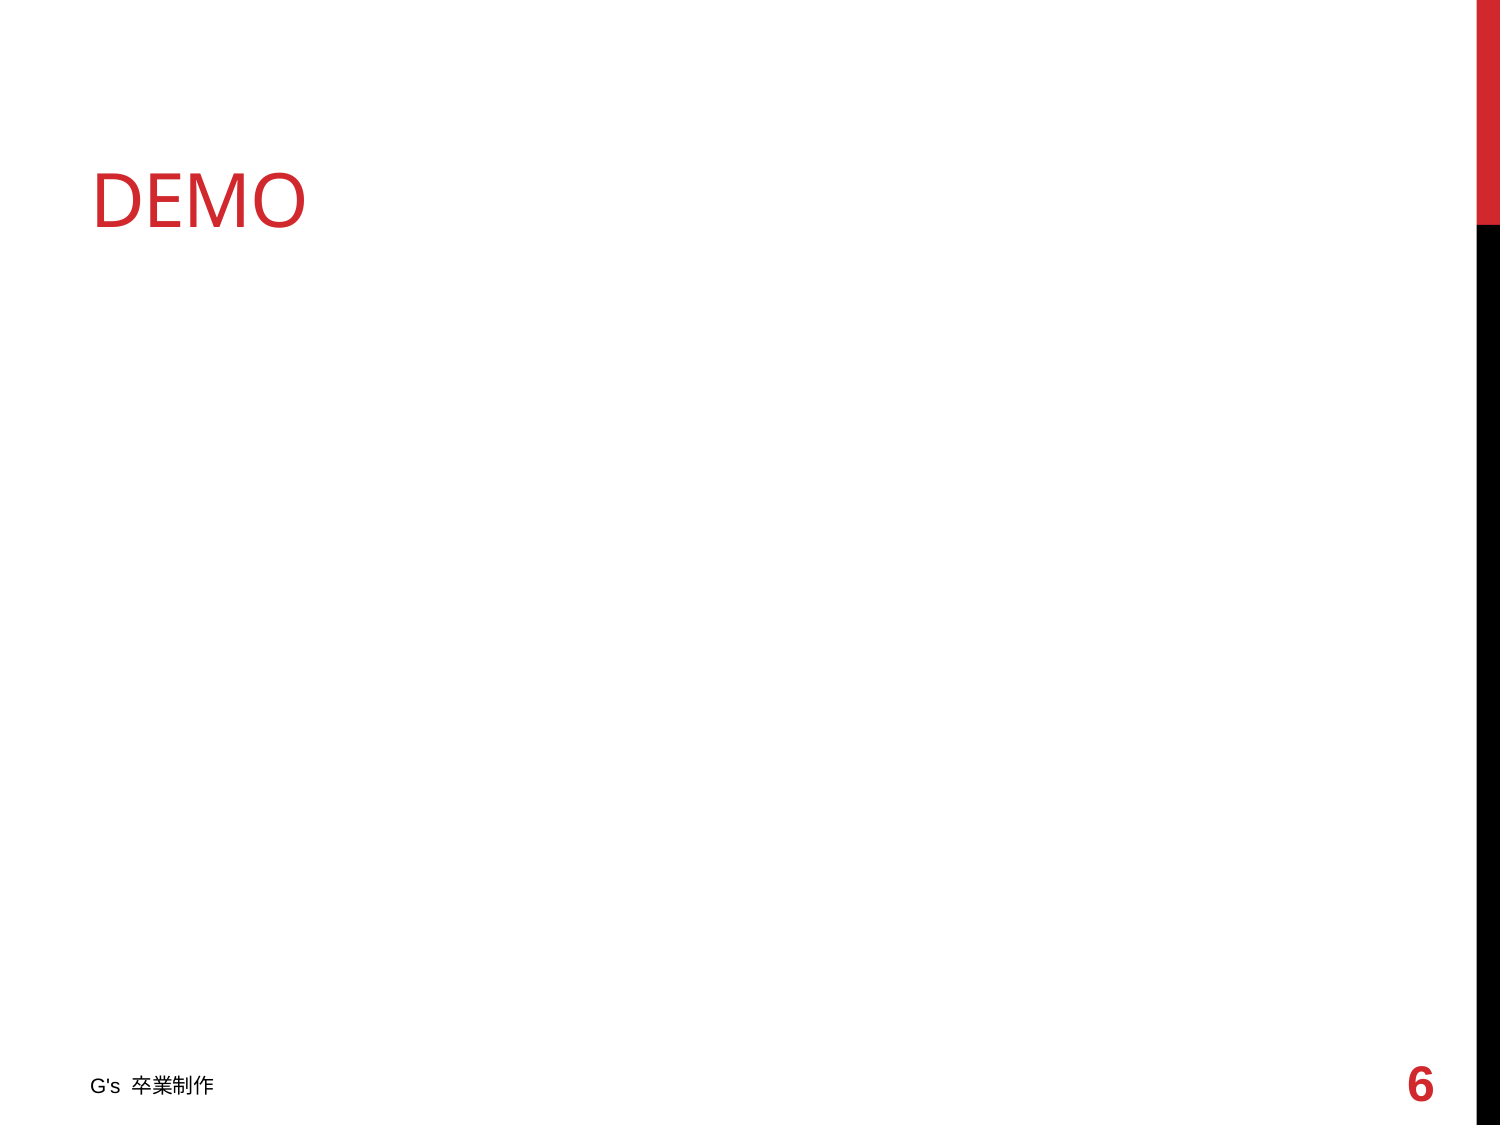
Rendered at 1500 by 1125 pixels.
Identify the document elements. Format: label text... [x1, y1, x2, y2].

slide_number 5 [1392, 1051, 1500, 1112]
title DEMO [75, 25, 1231, 250]
footer G's 卒業制作 [75, 1065, 638, 1112]
